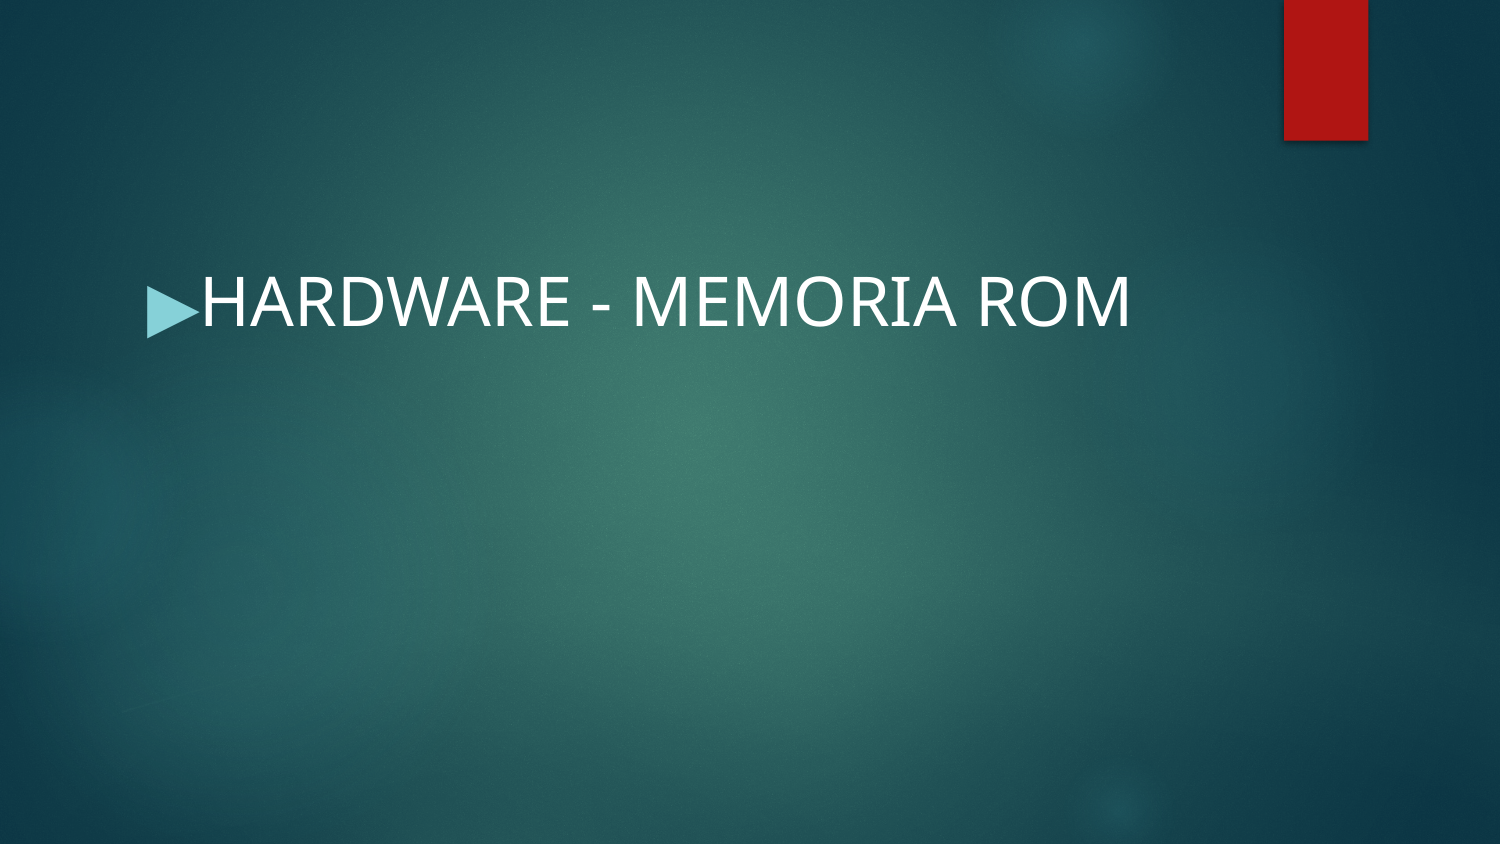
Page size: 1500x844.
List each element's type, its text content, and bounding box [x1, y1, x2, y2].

picture [0, 0, 1500, 844]
list HARDWARE - MEMORIA ROM [135, 252, 1237, 769]
